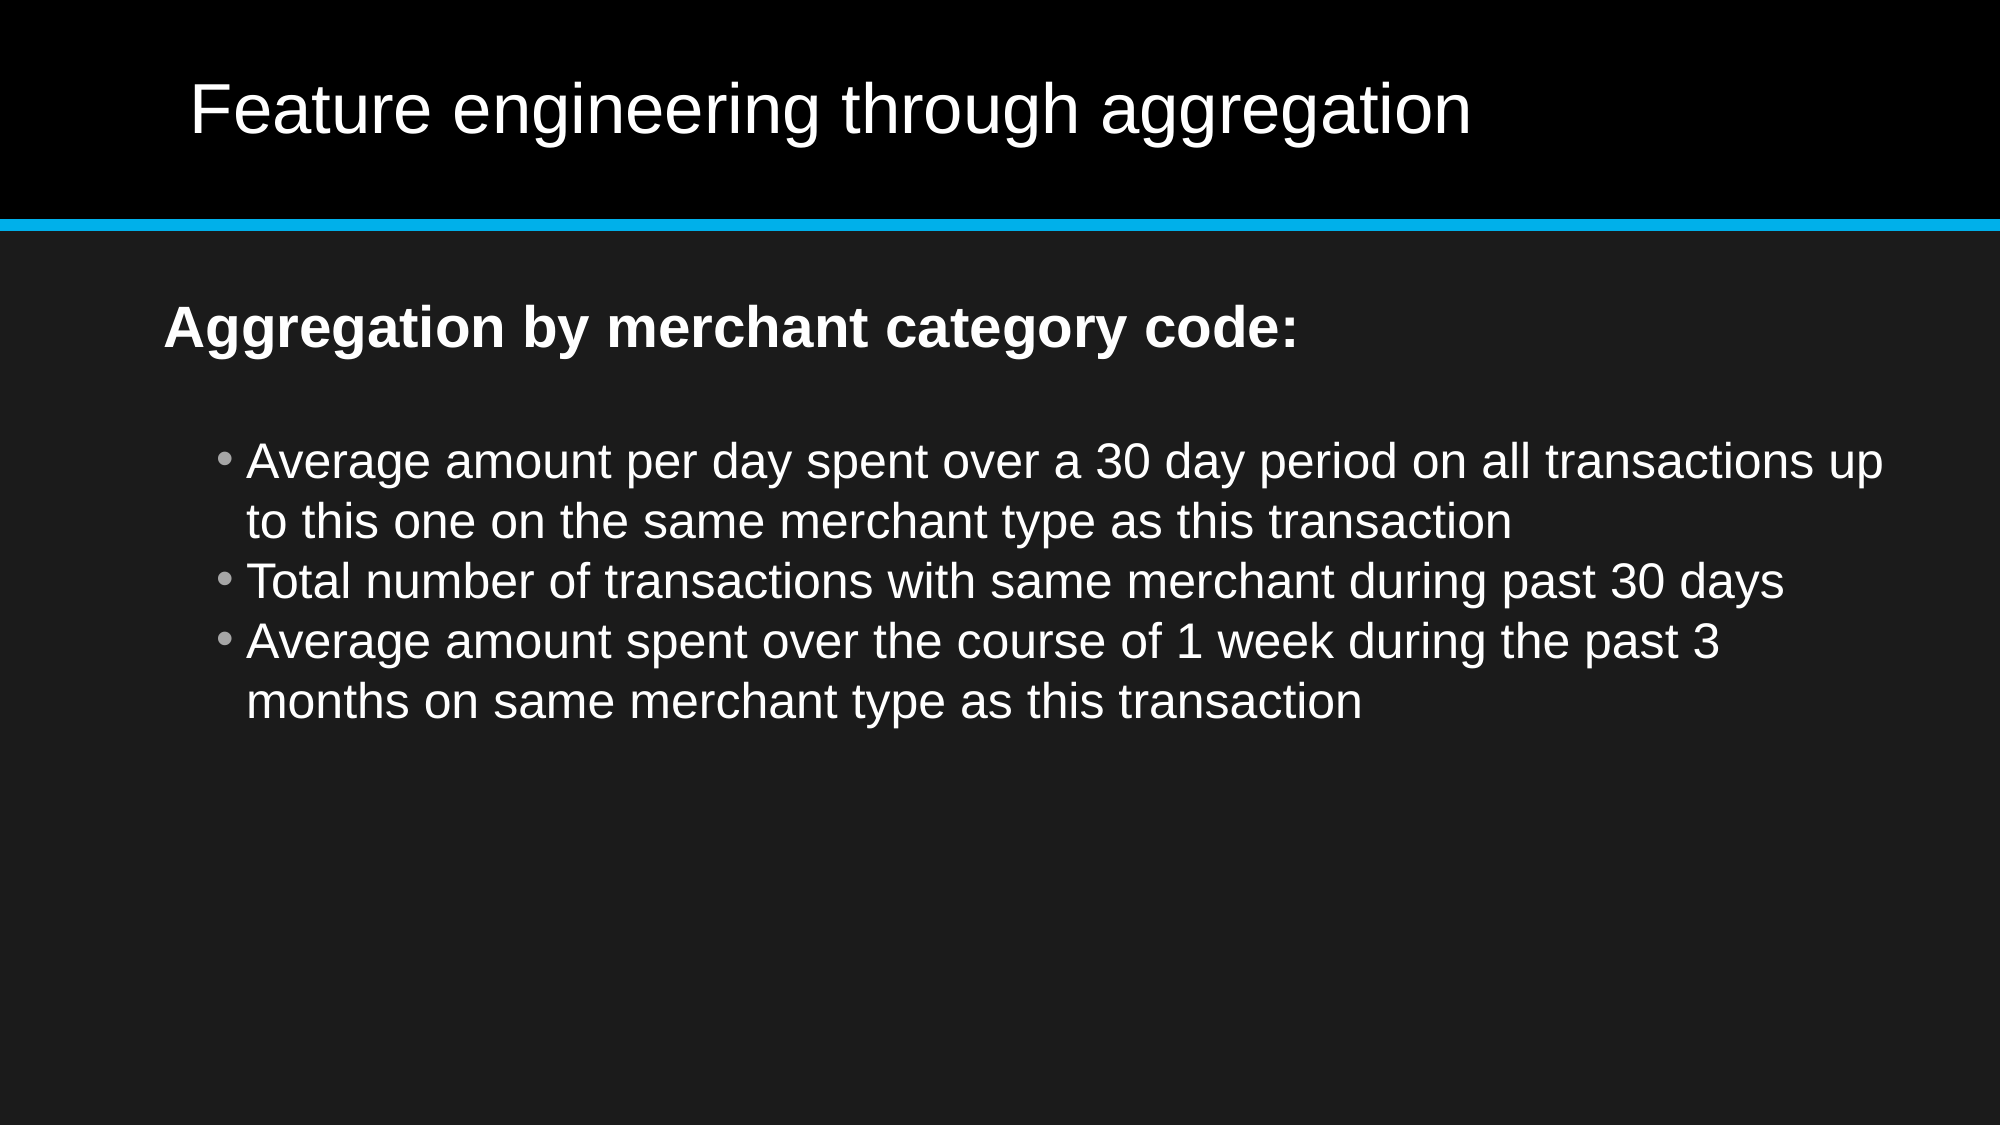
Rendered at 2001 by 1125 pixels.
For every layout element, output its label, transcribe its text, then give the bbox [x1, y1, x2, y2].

list Aggregation by merchant category code: Average amount per day spent over a 30 day period on all transactions up to this one on the same merchant type as this transaction Total number of transactions with same merchant during past 30 days Average amount spent over the course of 1 week during the past 3 months on same merchant type as this transaction [133, 281, 1901, 1091]
title Feature engineering through aggregation [174, 20, 1825, 201]
